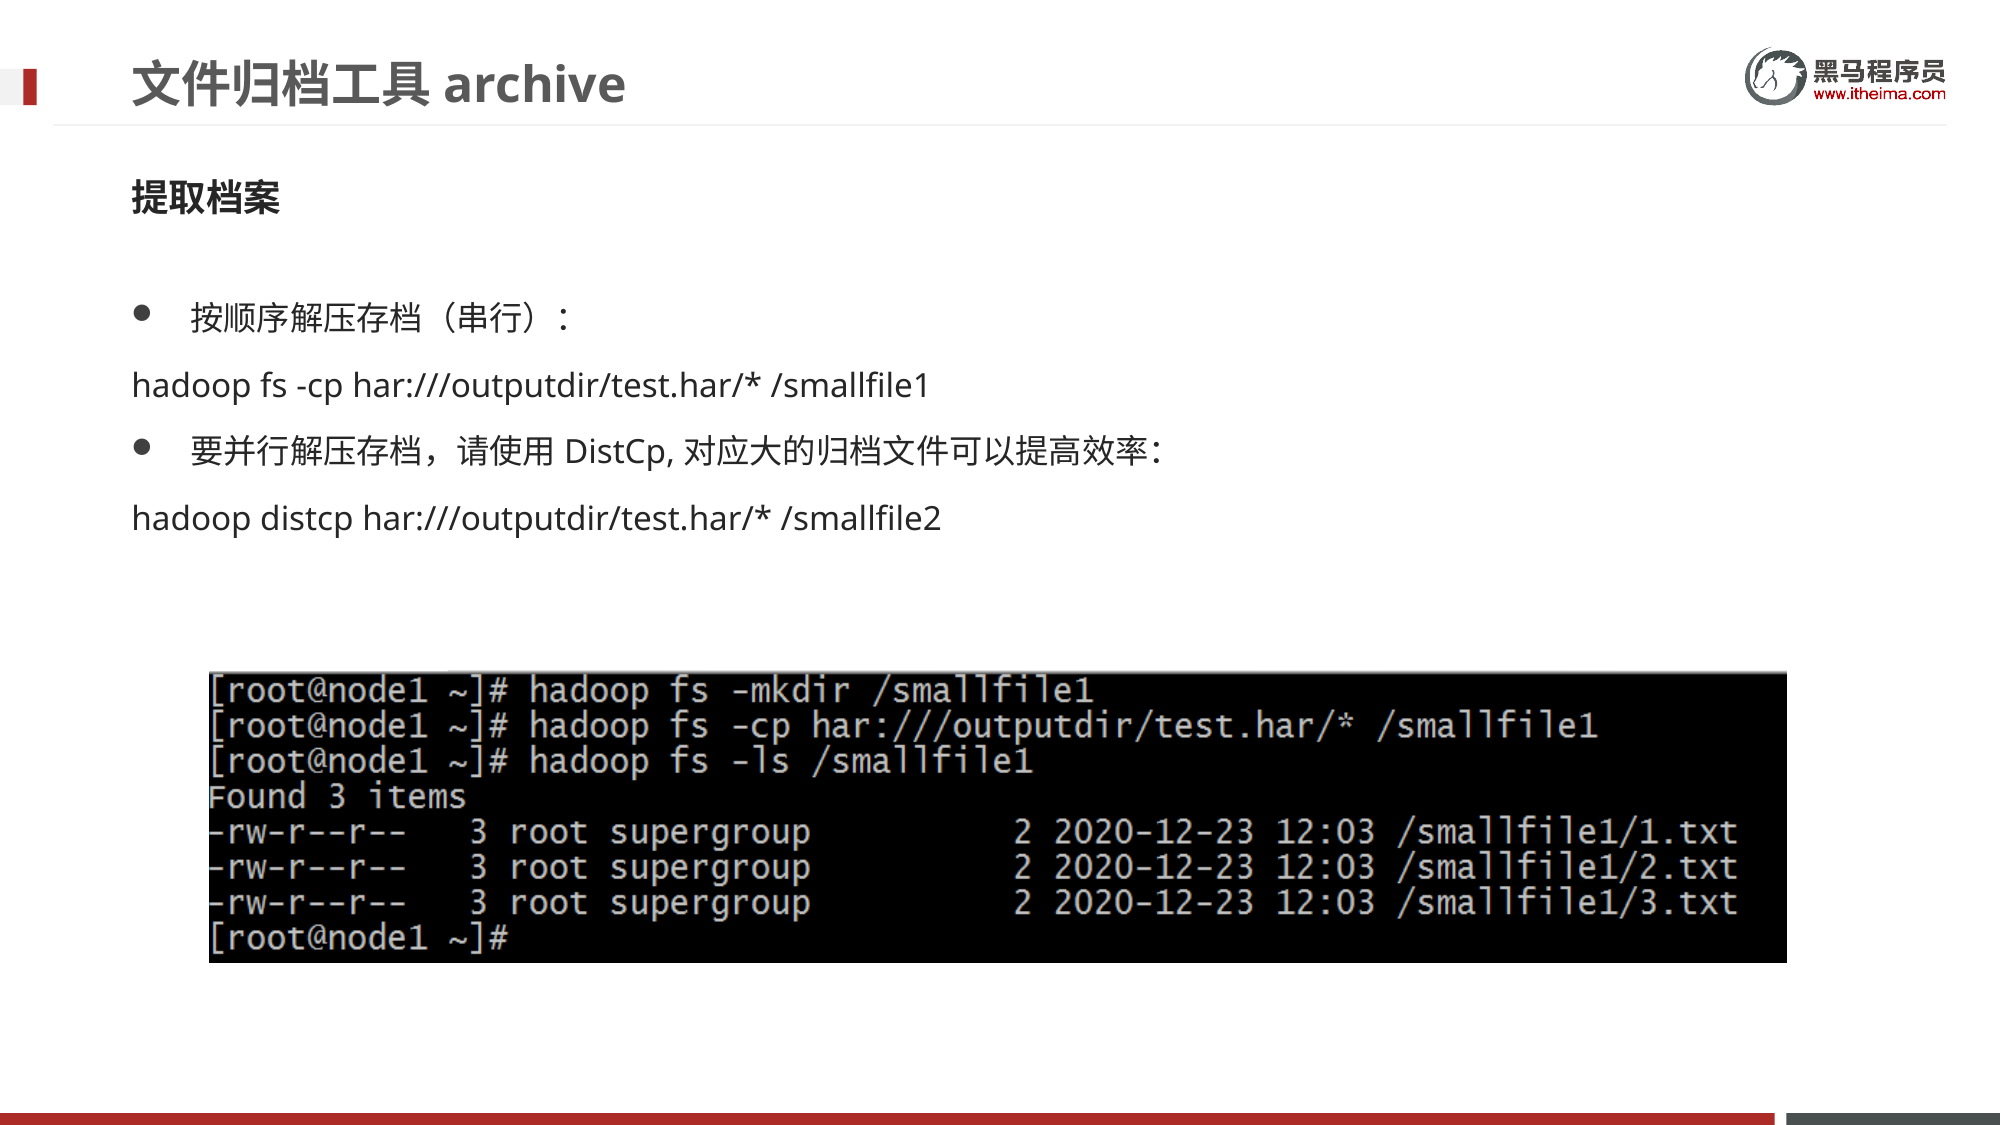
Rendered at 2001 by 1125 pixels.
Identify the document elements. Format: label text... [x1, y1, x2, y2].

title 文件归档工具archive [116, 40, 1556, 125]
picture [1744, 46, 1946, 106]
picture [209, 670, 1787, 963]
list 按顺序解压存档（串行）： hadoop fs -cp har:///outputdir/test.har/* /smallfile1 要并行解压存档，请使用DistCp,对应大的归档文件可以提高效率： hadoop distcp har:///outputdir/test.har/* /smallfile2 [116, 270, 1880, 963]
list 提取档案 [116, 154, 1880, 239]
